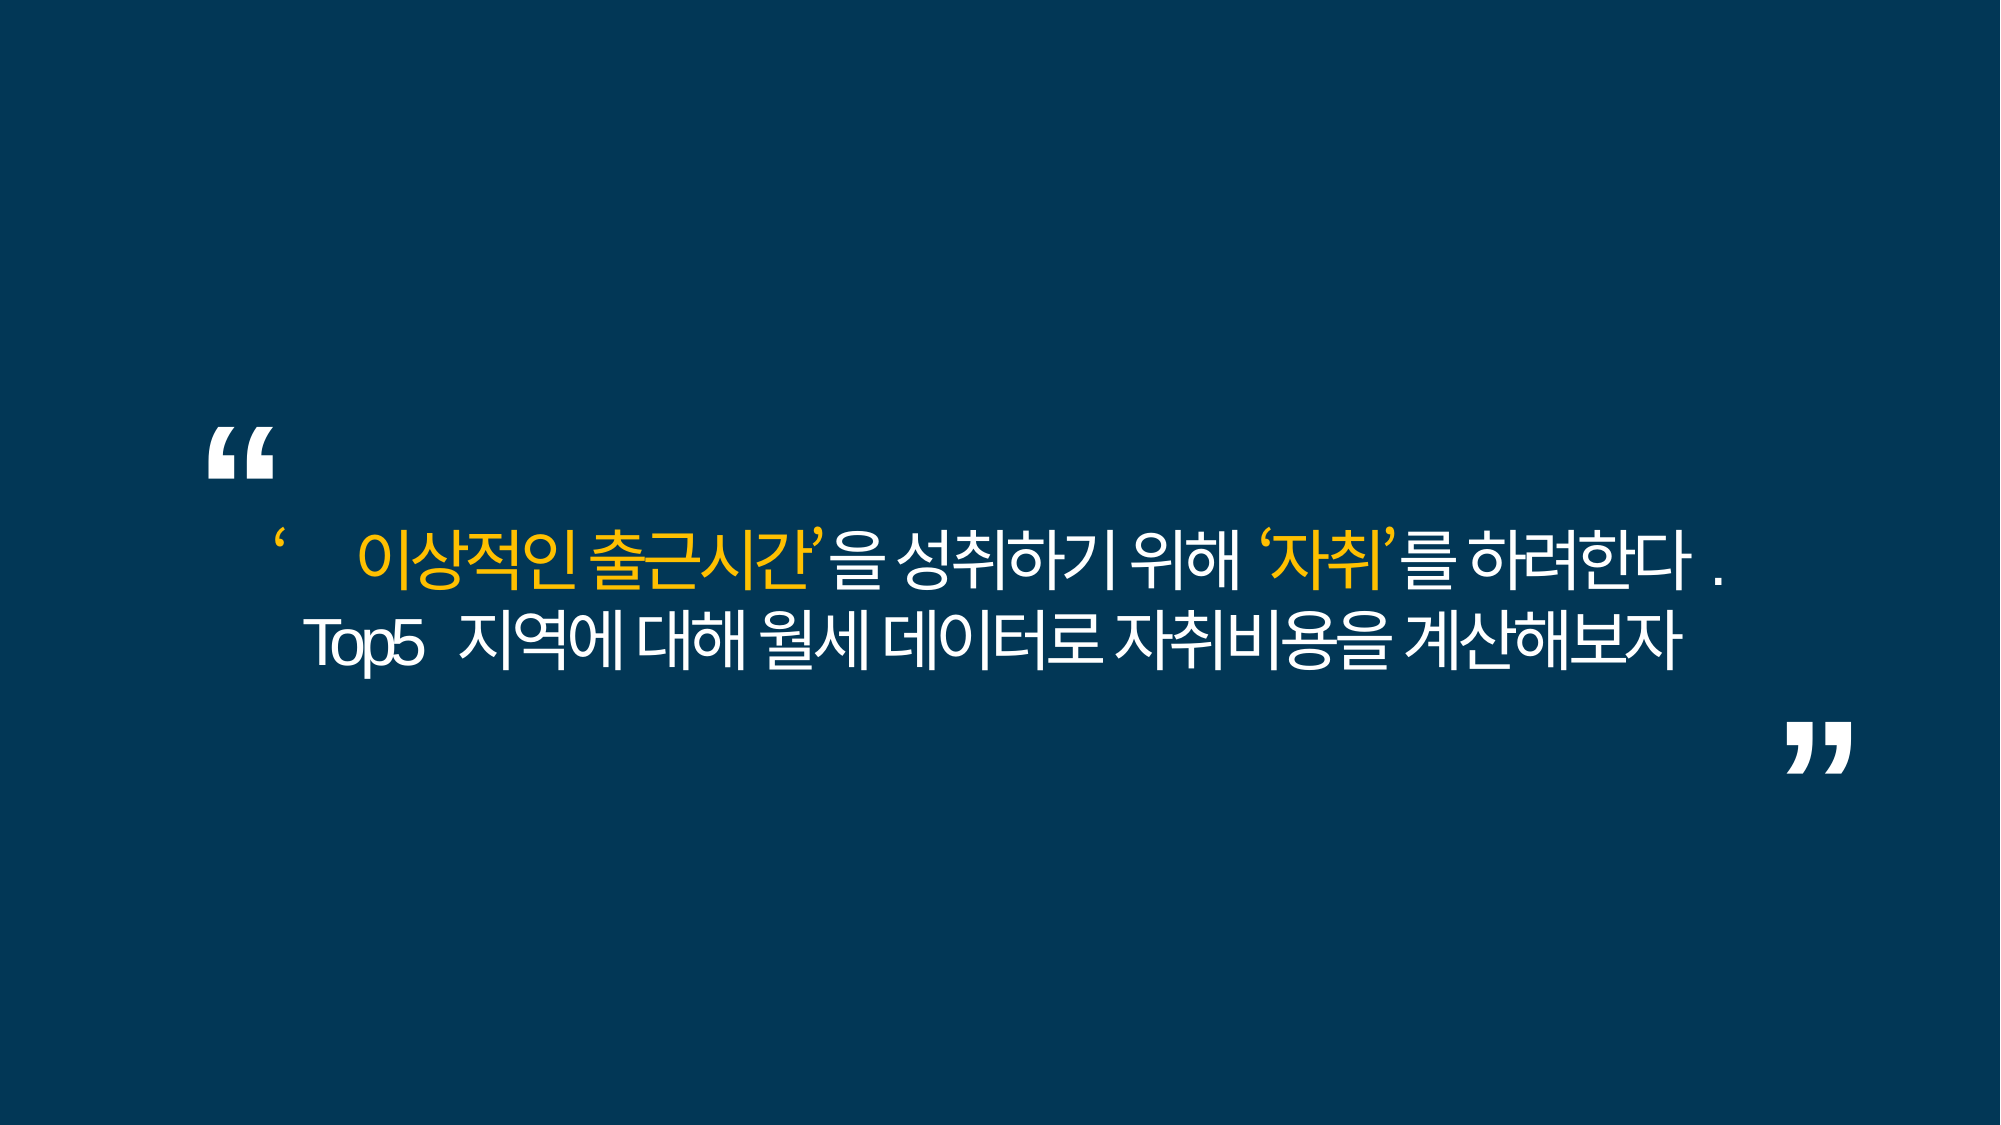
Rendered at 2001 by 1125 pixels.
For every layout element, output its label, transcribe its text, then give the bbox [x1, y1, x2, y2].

text_box ” [1759, 657, 2000, 893]
text_box “ [180, 362, 445, 598]
text_box ‘이상적인 출근시간’을 성취하기 위해 ‘자취’를 하려한다. Top5 지역에 대해 월세 데이터로 자취비용을 계산해보자 [240, 511, 1760, 686]
